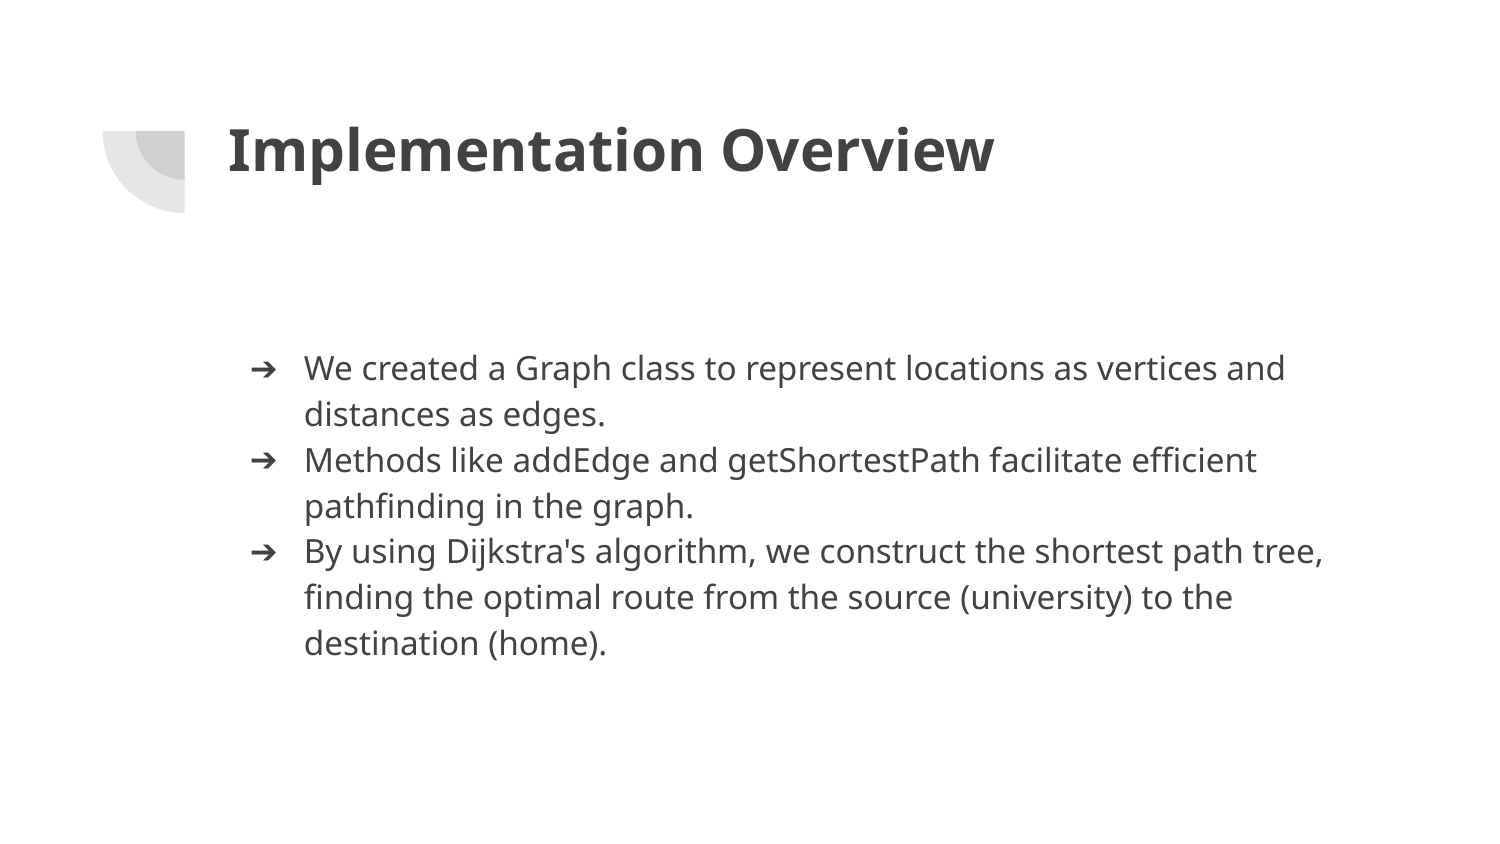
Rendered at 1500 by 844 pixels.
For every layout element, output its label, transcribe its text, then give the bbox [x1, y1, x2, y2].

list We created a Graph class to represent locations as vertices and distances as edges. Methods like addEdge and getShortestPath facilitate efficient pathfinding in the graph. By using Dijkstra's algorithm, we construct the shortest path tree, finding the optimal route from the source (university) to the destination (home). [213, 326, 1368, 744]
title Implementation Overview [213, 98, 1368, 263]
